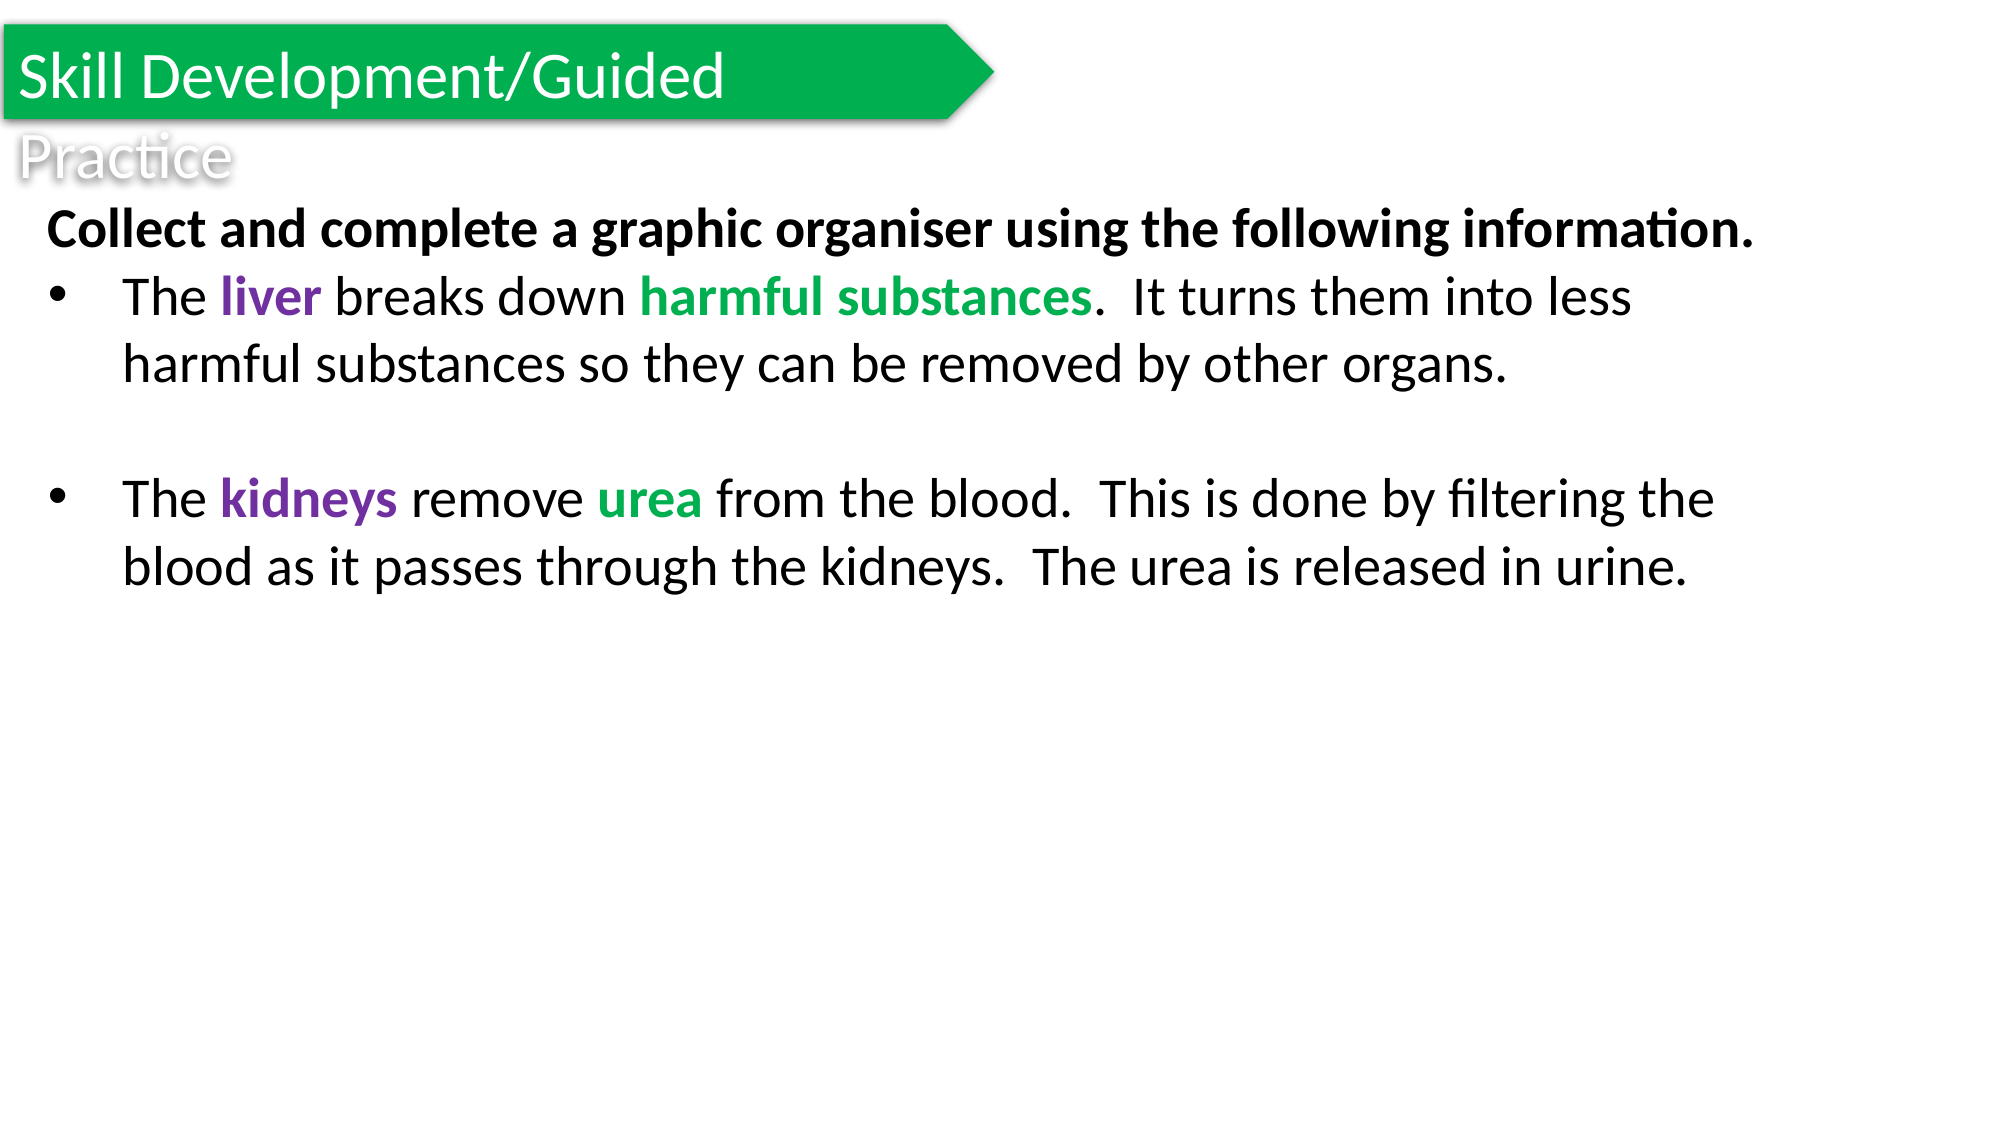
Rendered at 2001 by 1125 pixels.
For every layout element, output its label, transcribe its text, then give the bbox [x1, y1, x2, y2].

text_box Collect and complete a graphic organiser using the following information. The liver breaks down harmful substances. It turns them into less harmful substances so they can be removed by other organs. The kidneys remove urea from the blood. This is done by filtering the blood as it passes through the kidneys. The urea is released in urine. [33, 184, 1779, 604]
text_box Skill Development/Guided Practice [3, 24, 995, 119]
